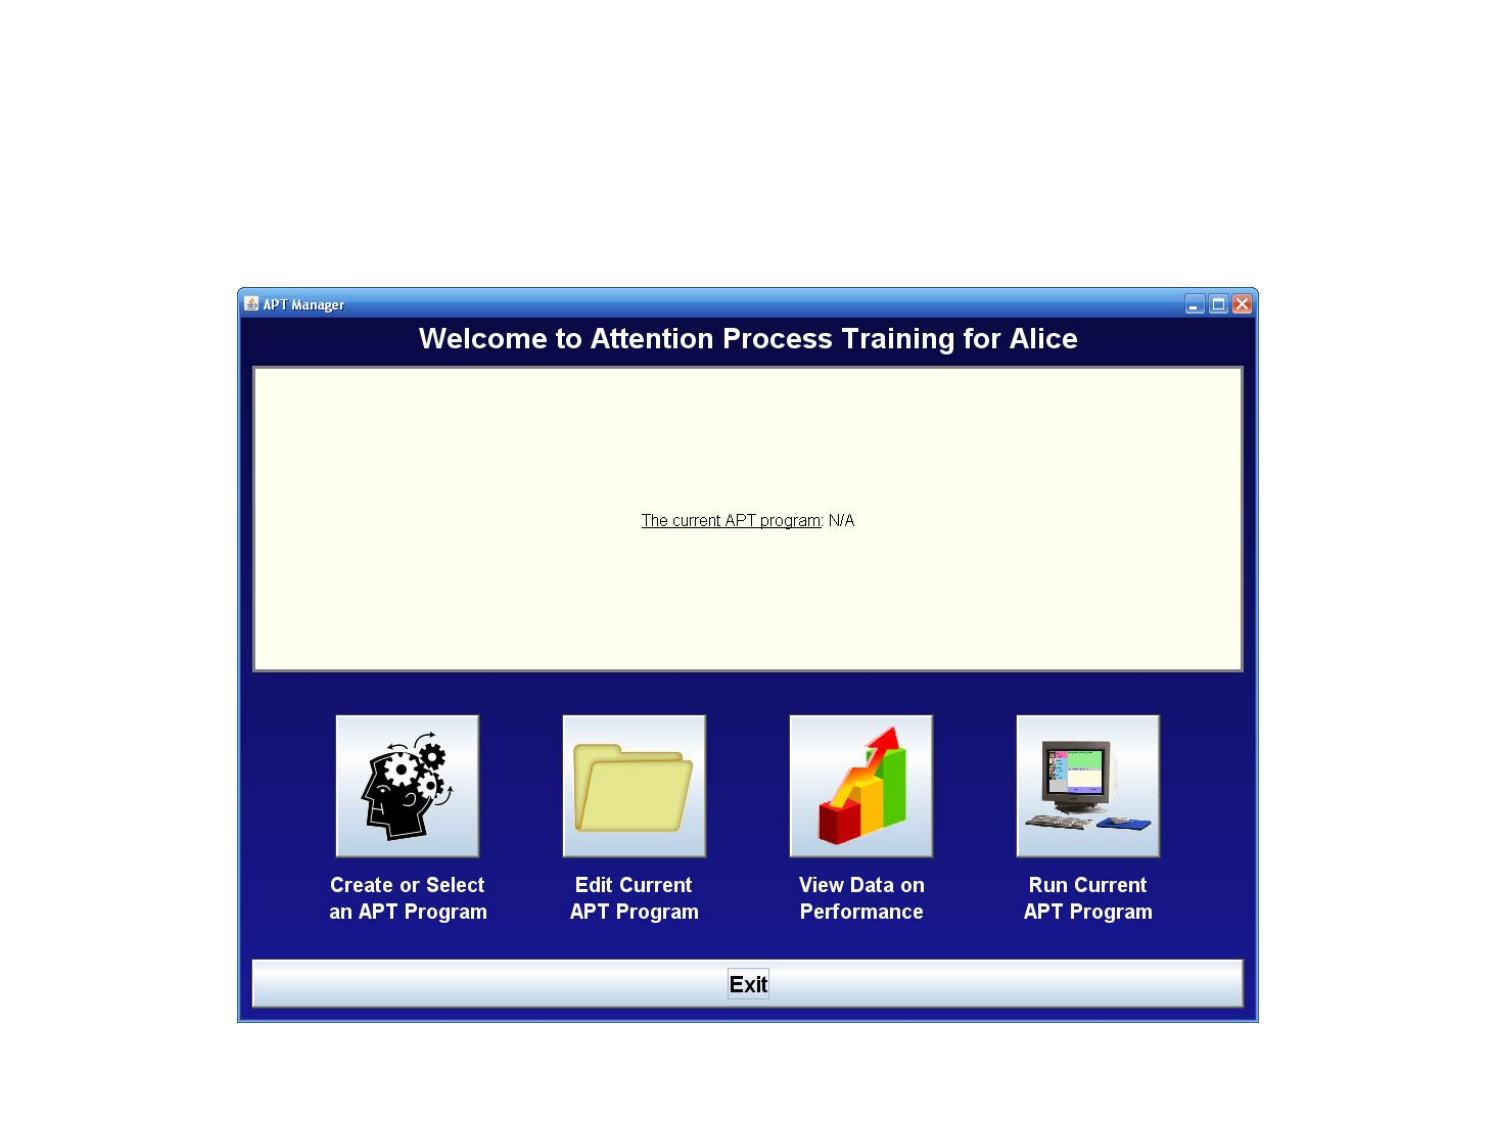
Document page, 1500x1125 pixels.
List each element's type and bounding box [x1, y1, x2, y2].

picture [237, 287, 1259, 1023]
